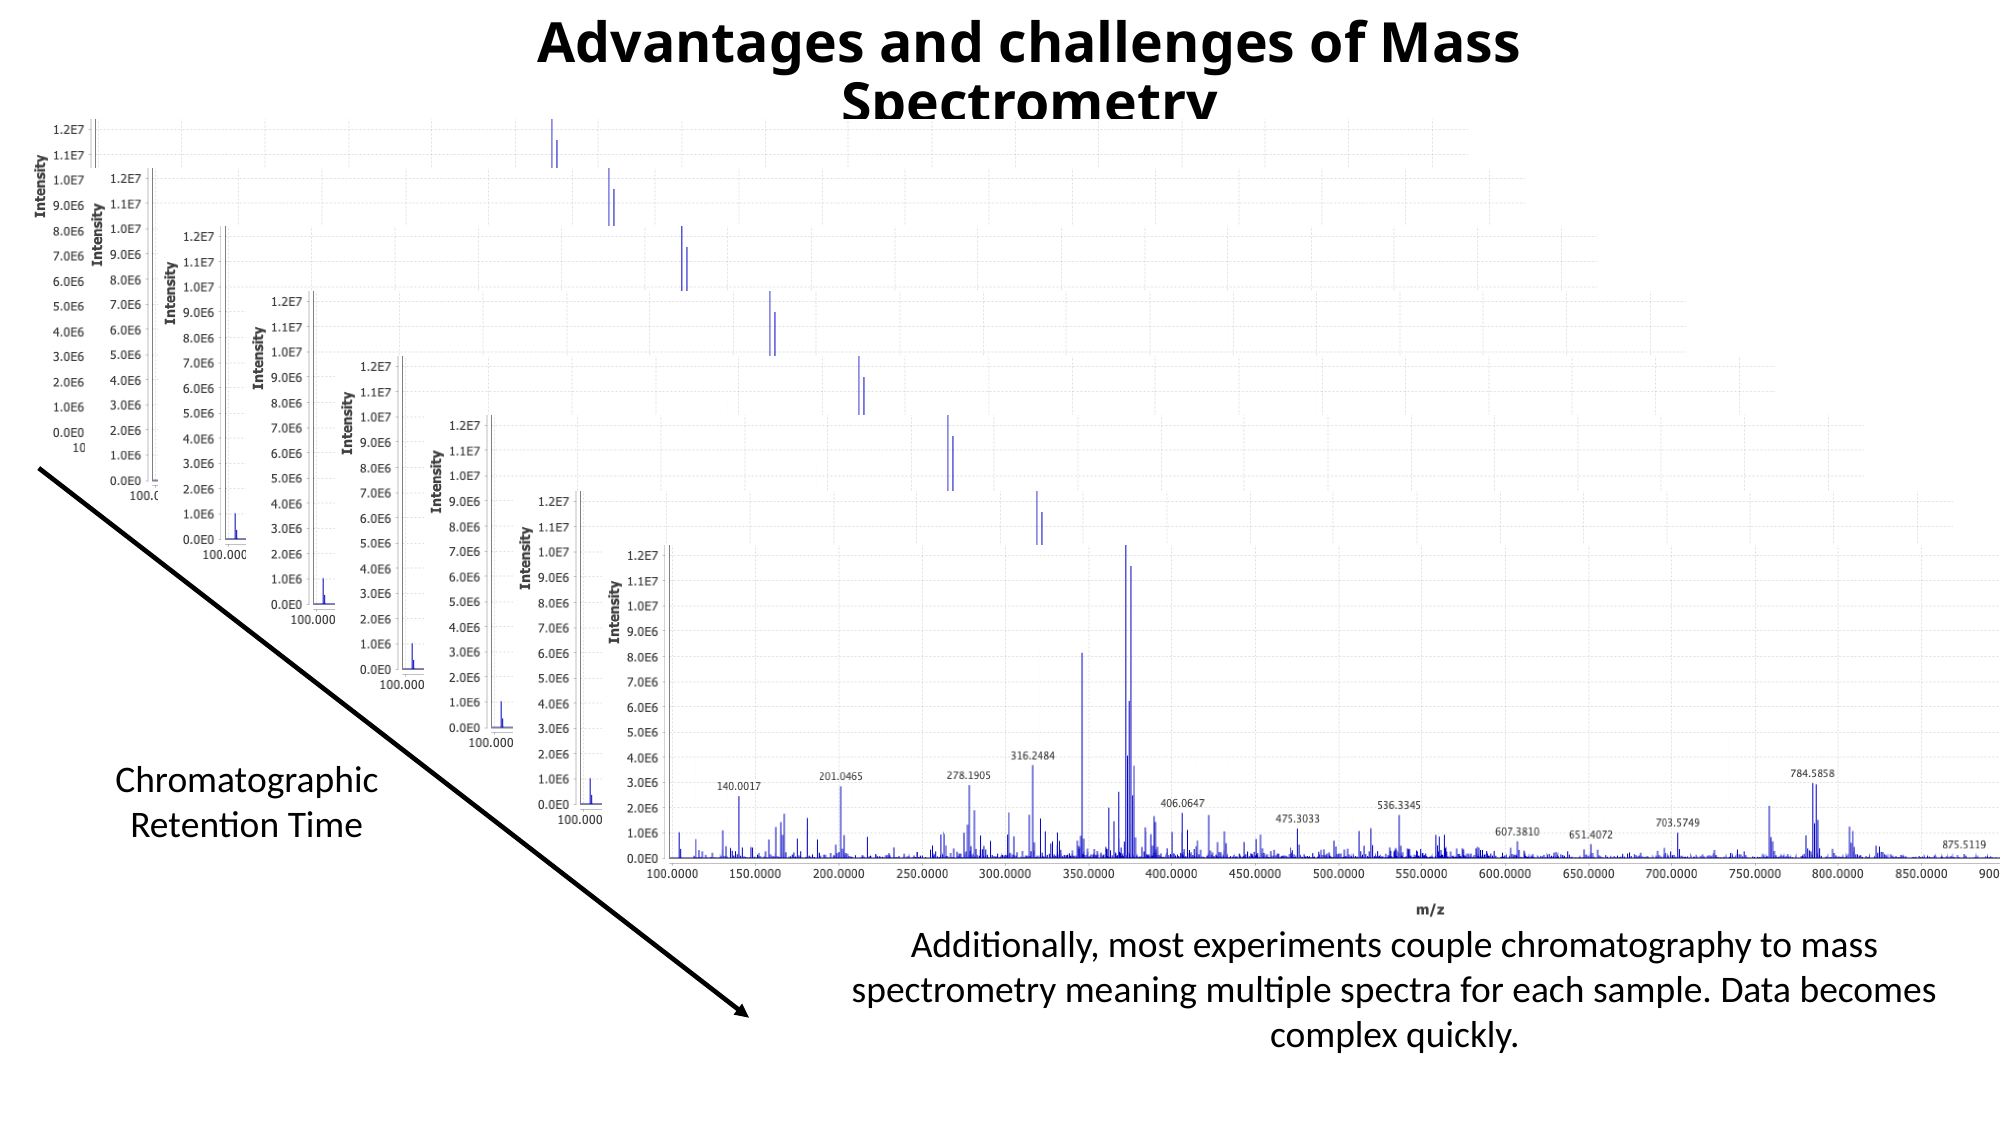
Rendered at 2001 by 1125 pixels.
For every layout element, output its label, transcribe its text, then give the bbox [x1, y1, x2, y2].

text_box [38, 468, 749, 1018]
text_box Advantages and challenges of Mass Spectrometry [353, 0, 1707, 120]
picture [28, 119, 2000, 924]
text_box Additionally, most experiments couple chromatography to mass spectrometry meaning multiple spectra for each sample. Data becomes complex quickly. [789, 924, 2000, 1062]
